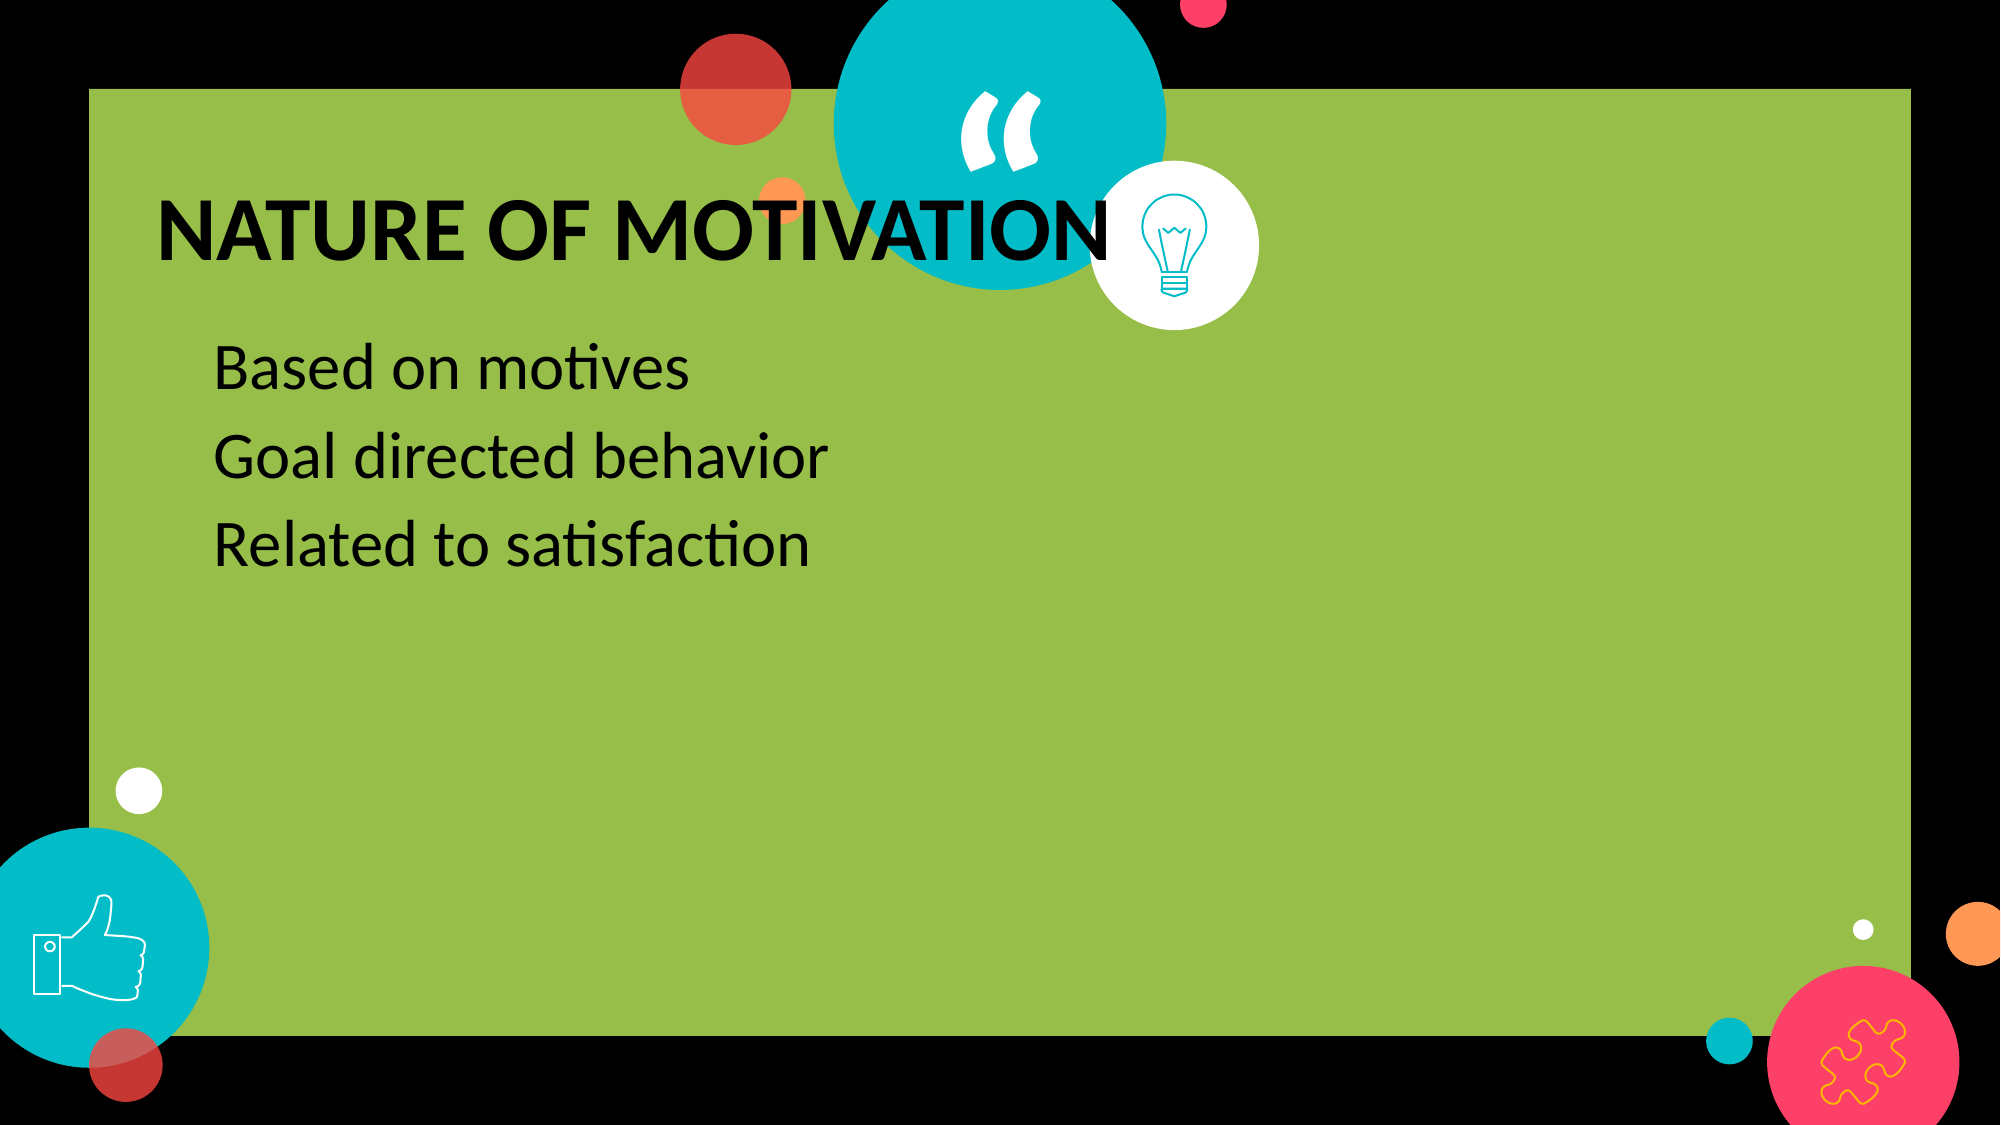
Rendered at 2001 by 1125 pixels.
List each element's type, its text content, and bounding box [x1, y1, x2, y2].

text_box NATURE OF MOTIVATION [141, 174, 1867, 392]
list Based on motives Goal directed behavior Related to satisfaction [190, 392, 1647, 497]
